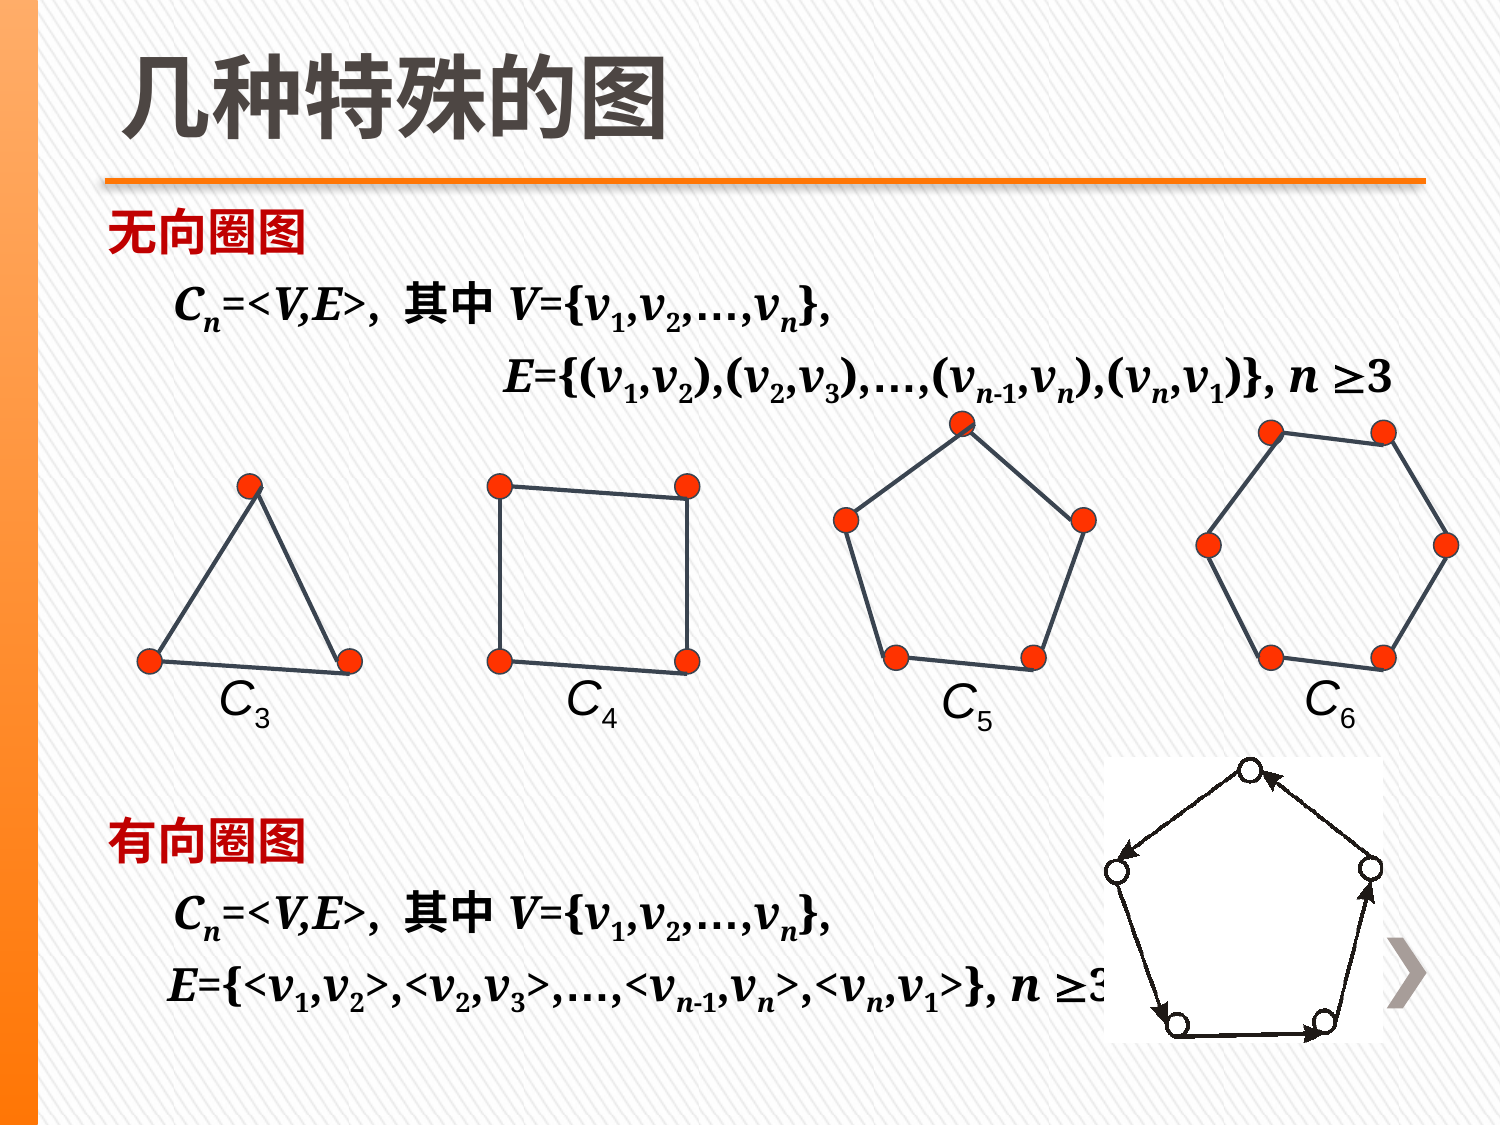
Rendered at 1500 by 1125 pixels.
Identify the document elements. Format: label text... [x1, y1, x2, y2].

title 几种特殊的图 [104, 0, 1419, 158]
text_box C3 [203, 686, 317, 742]
text_box 无向圈图 Cn=<V,E>, 其中V={v1,v2,…,vn}, E={(v1,v2),(v2,v3),…,(vn-1,vn),(vn,v1)}, n 3 有向圈图 Cn=<V,E>, 其中V={v1,v2,…,vn}, E={<v1,v2>,<v2,v3>,…,<vn-1,vn>,<vn,v1>}, n 3 [92, 193, 1456, 656]
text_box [833, 411, 1097, 671]
text_box C6 [1289, 682, 1402, 742]
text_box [136, 473, 363, 675]
text_box C4 [550, 686, 664, 742]
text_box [486, 473, 700, 675]
picture [1104, 757, 1383, 1043]
text_box [0, 281, 37, 285]
text_box C5 [926, 681, 1039, 745]
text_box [1195, 420, 1459, 671]
